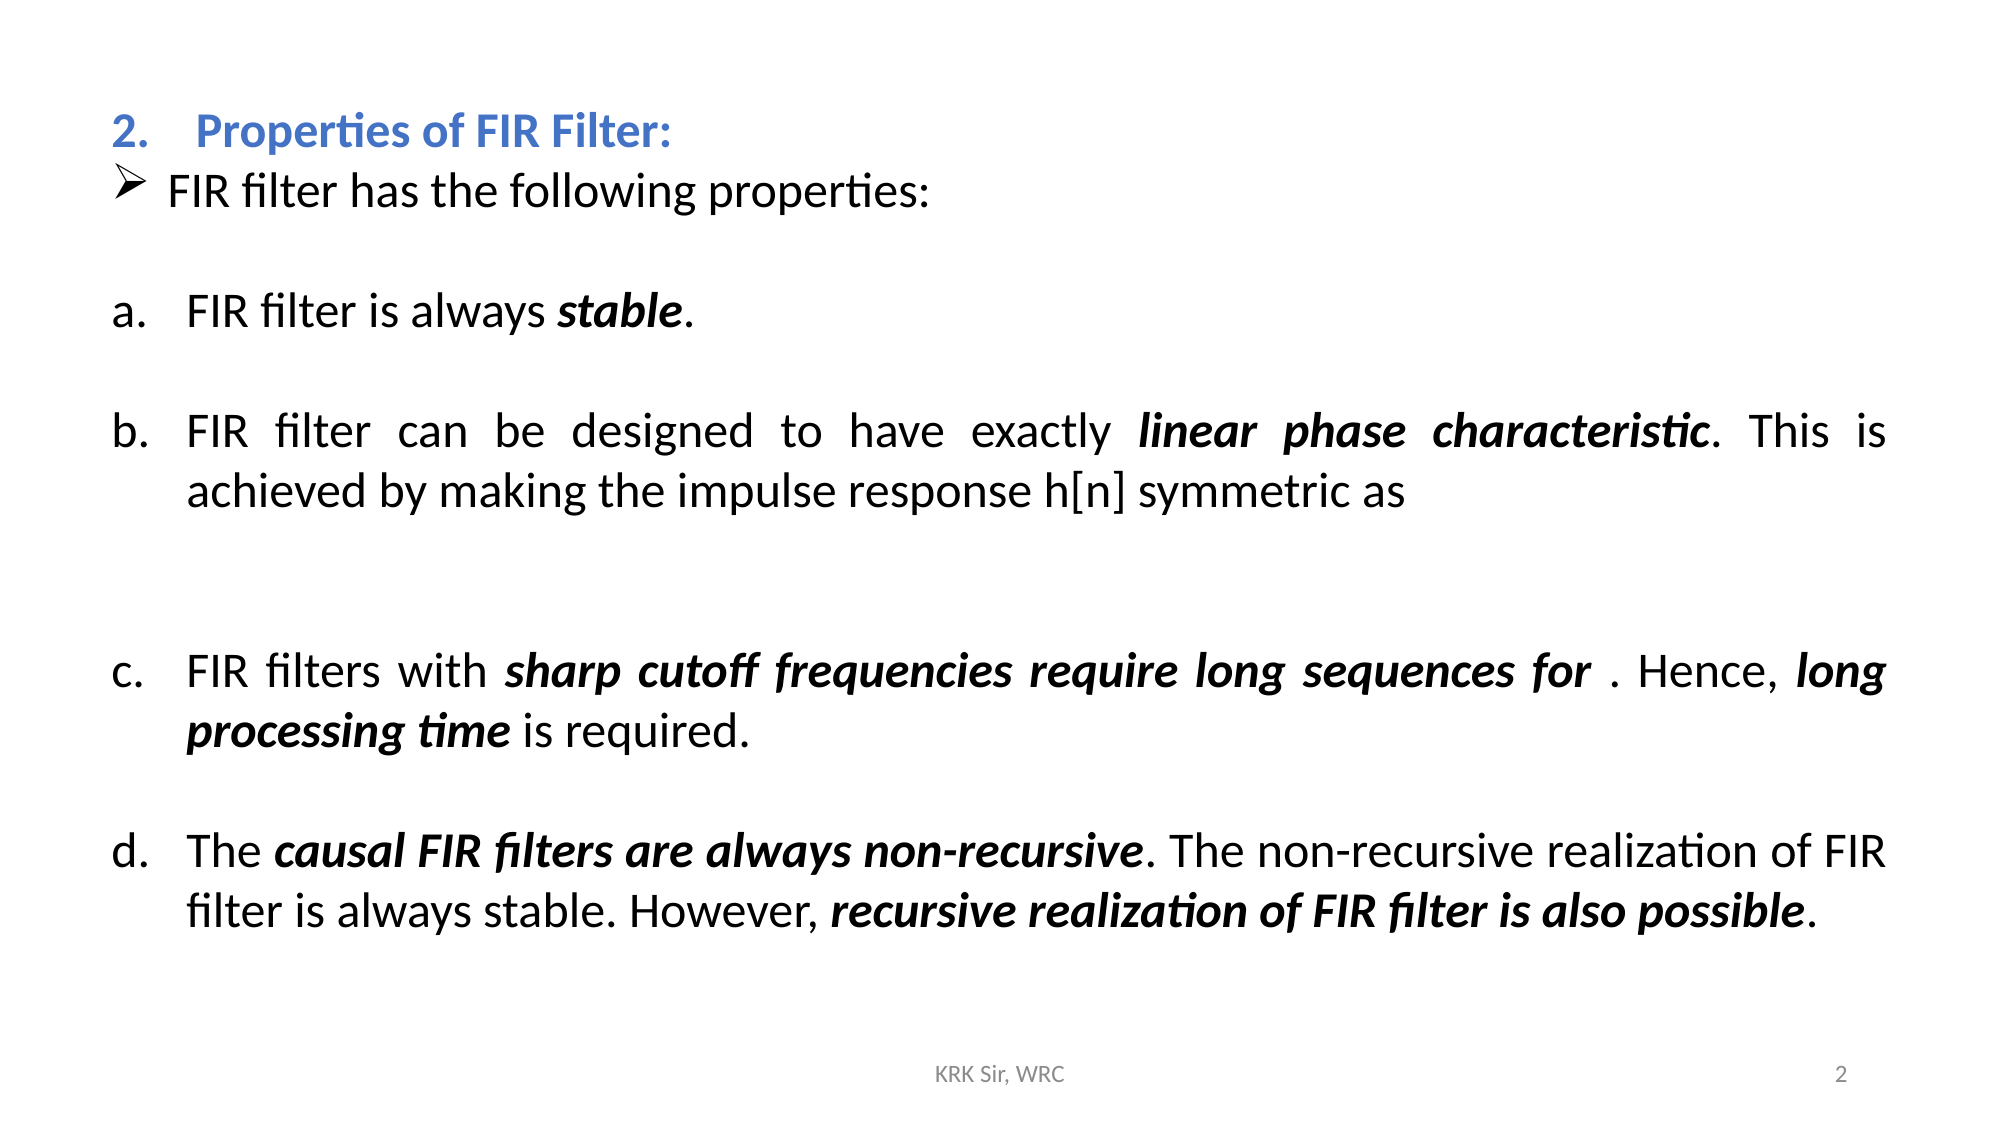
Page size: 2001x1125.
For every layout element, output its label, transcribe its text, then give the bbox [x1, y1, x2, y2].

slide_number 2 [1412, 1042, 1863, 1103]
footer KRK Sir, WRC [662, 1042, 1338, 1103]
